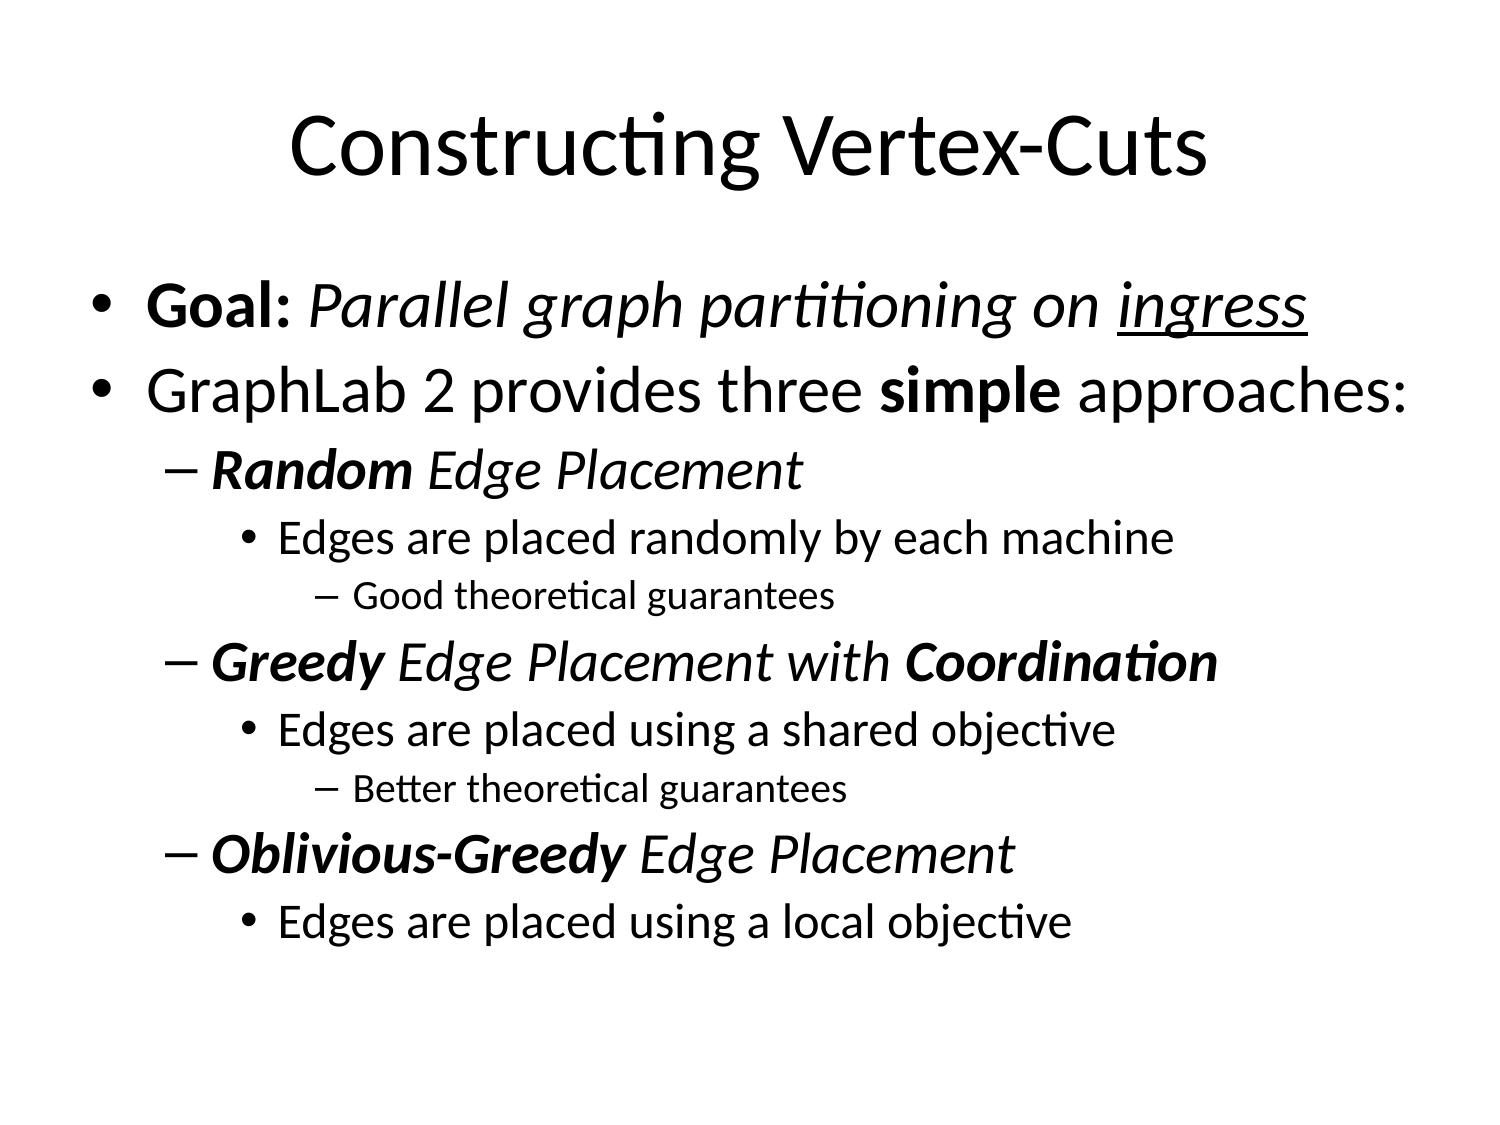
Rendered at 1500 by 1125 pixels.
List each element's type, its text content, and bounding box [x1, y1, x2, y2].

title Constructing Vertex-Cuts [75, 45, 1425, 233]
list Goal: Parallel graph partitioning on ingress GraphLab 2 provides three simple approaches: Random Edge Placement Edges are placed randomly by each machine Good theoretical guarantees Greedy Edge Placement with Coordination Edges are placed using a shared objective Better theoretical guarantees Oblivious-Greedy Edge Placement Edges are placed using a local objective [75, 262, 1425, 1088]
